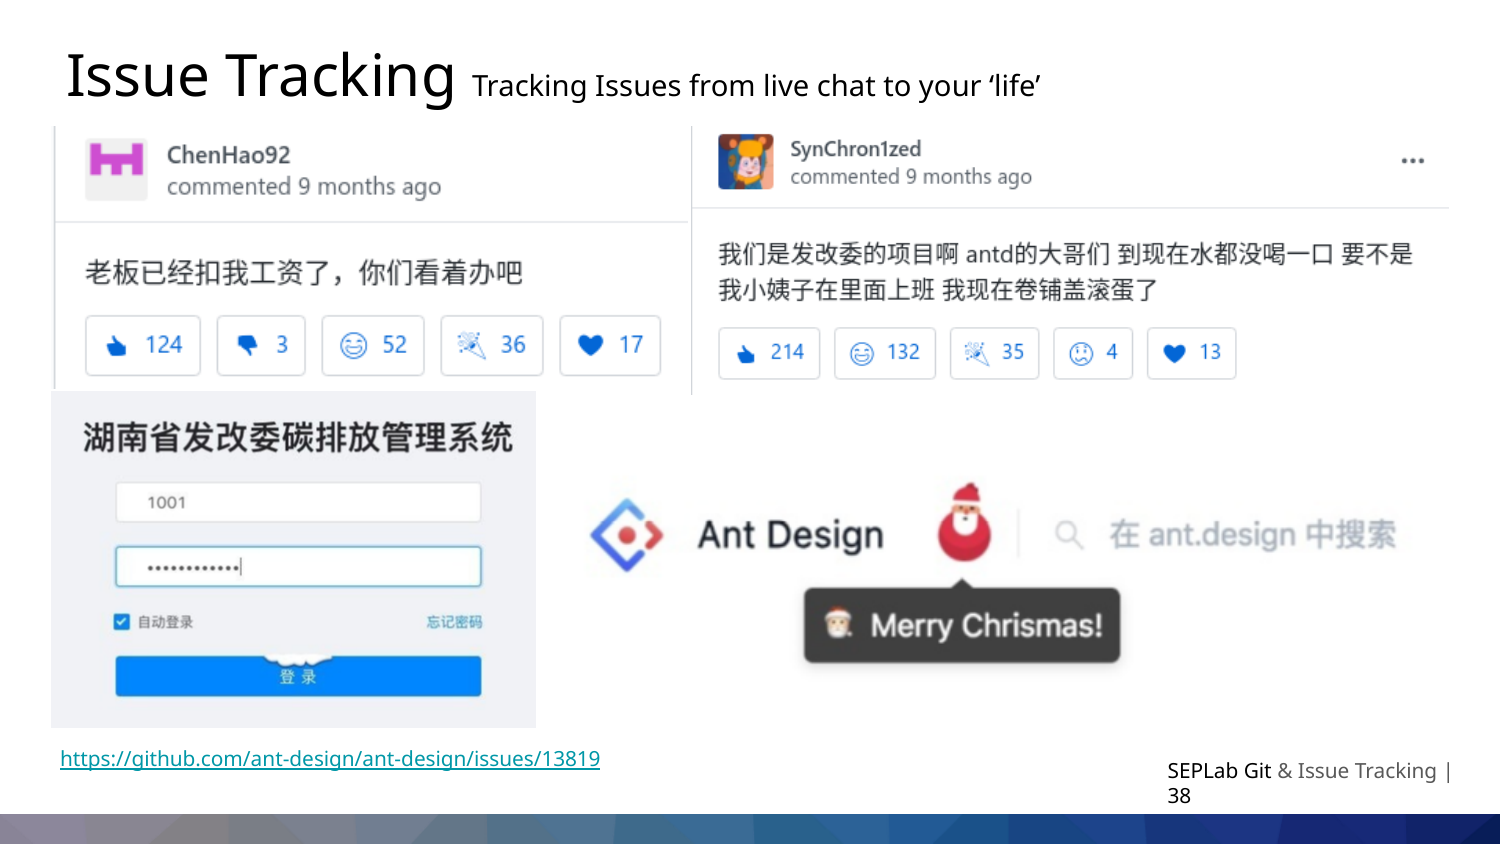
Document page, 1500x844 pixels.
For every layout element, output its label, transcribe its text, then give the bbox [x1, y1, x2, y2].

picture [542, 432, 1434, 694]
picture [50, 126, 688, 390]
text_box https://github.com/ant-design/ant-design/issues/13819 [45, 730, 824, 813]
picture [691, 126, 1450, 396]
slide_number SEPLab Git & Issue Tracking | 38 [1167, 764, 1494, 830]
picture [0, 814, 1500, 844]
picture [50, 391, 536, 728]
title Issue Tracking Tracking Issues from live chat to your ‘life’ [51, 23, 1449, 117]
